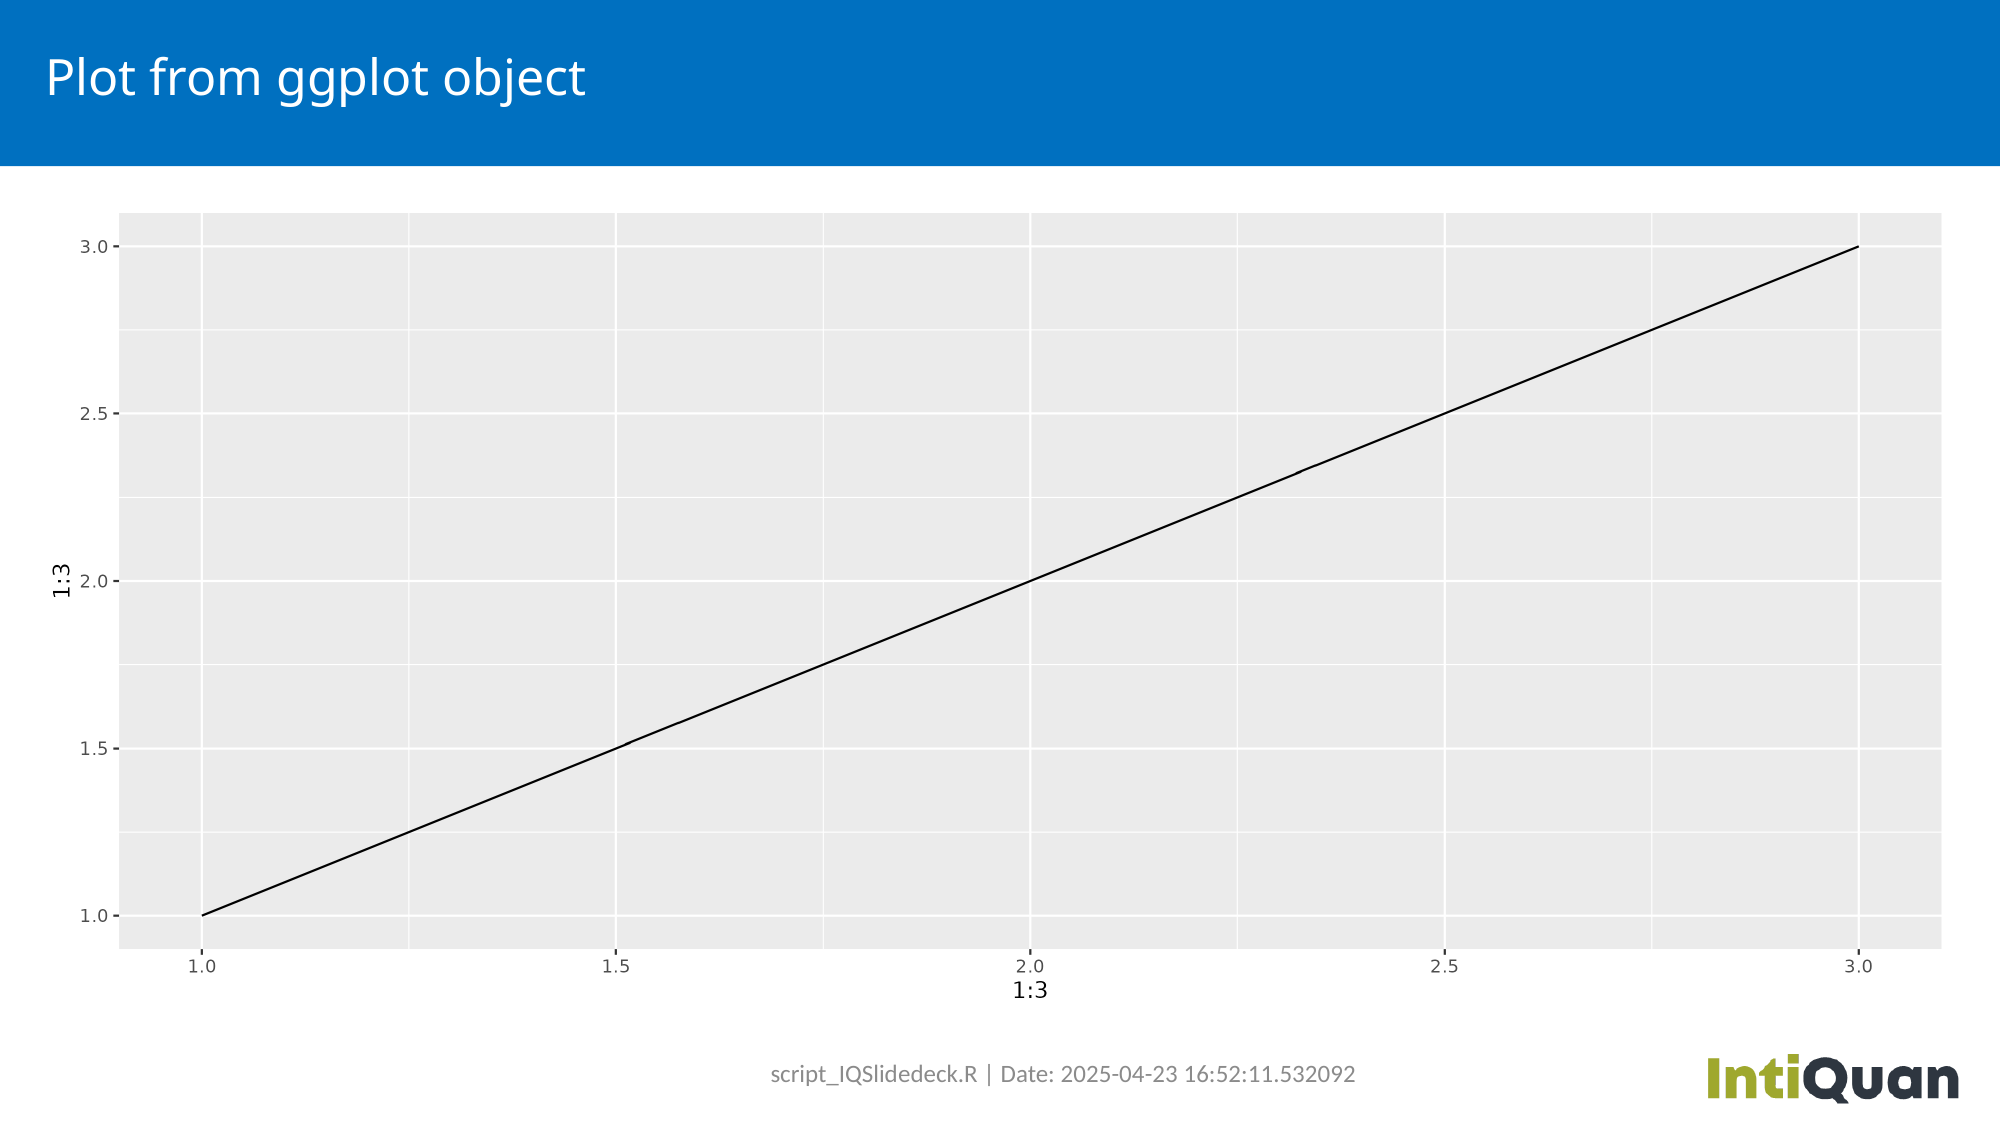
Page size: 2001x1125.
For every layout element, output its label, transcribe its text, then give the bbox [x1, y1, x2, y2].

picture [1704, 1048, 1959, 1110]
title Plot from ggplot object [0, 0, 2000, 167]
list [41, 201, 1953, 1014]
footer script_IQSlidedeck.R | Date: 2025-04-23 16:52:11.532092 [449, 1042, 1679, 1103]
